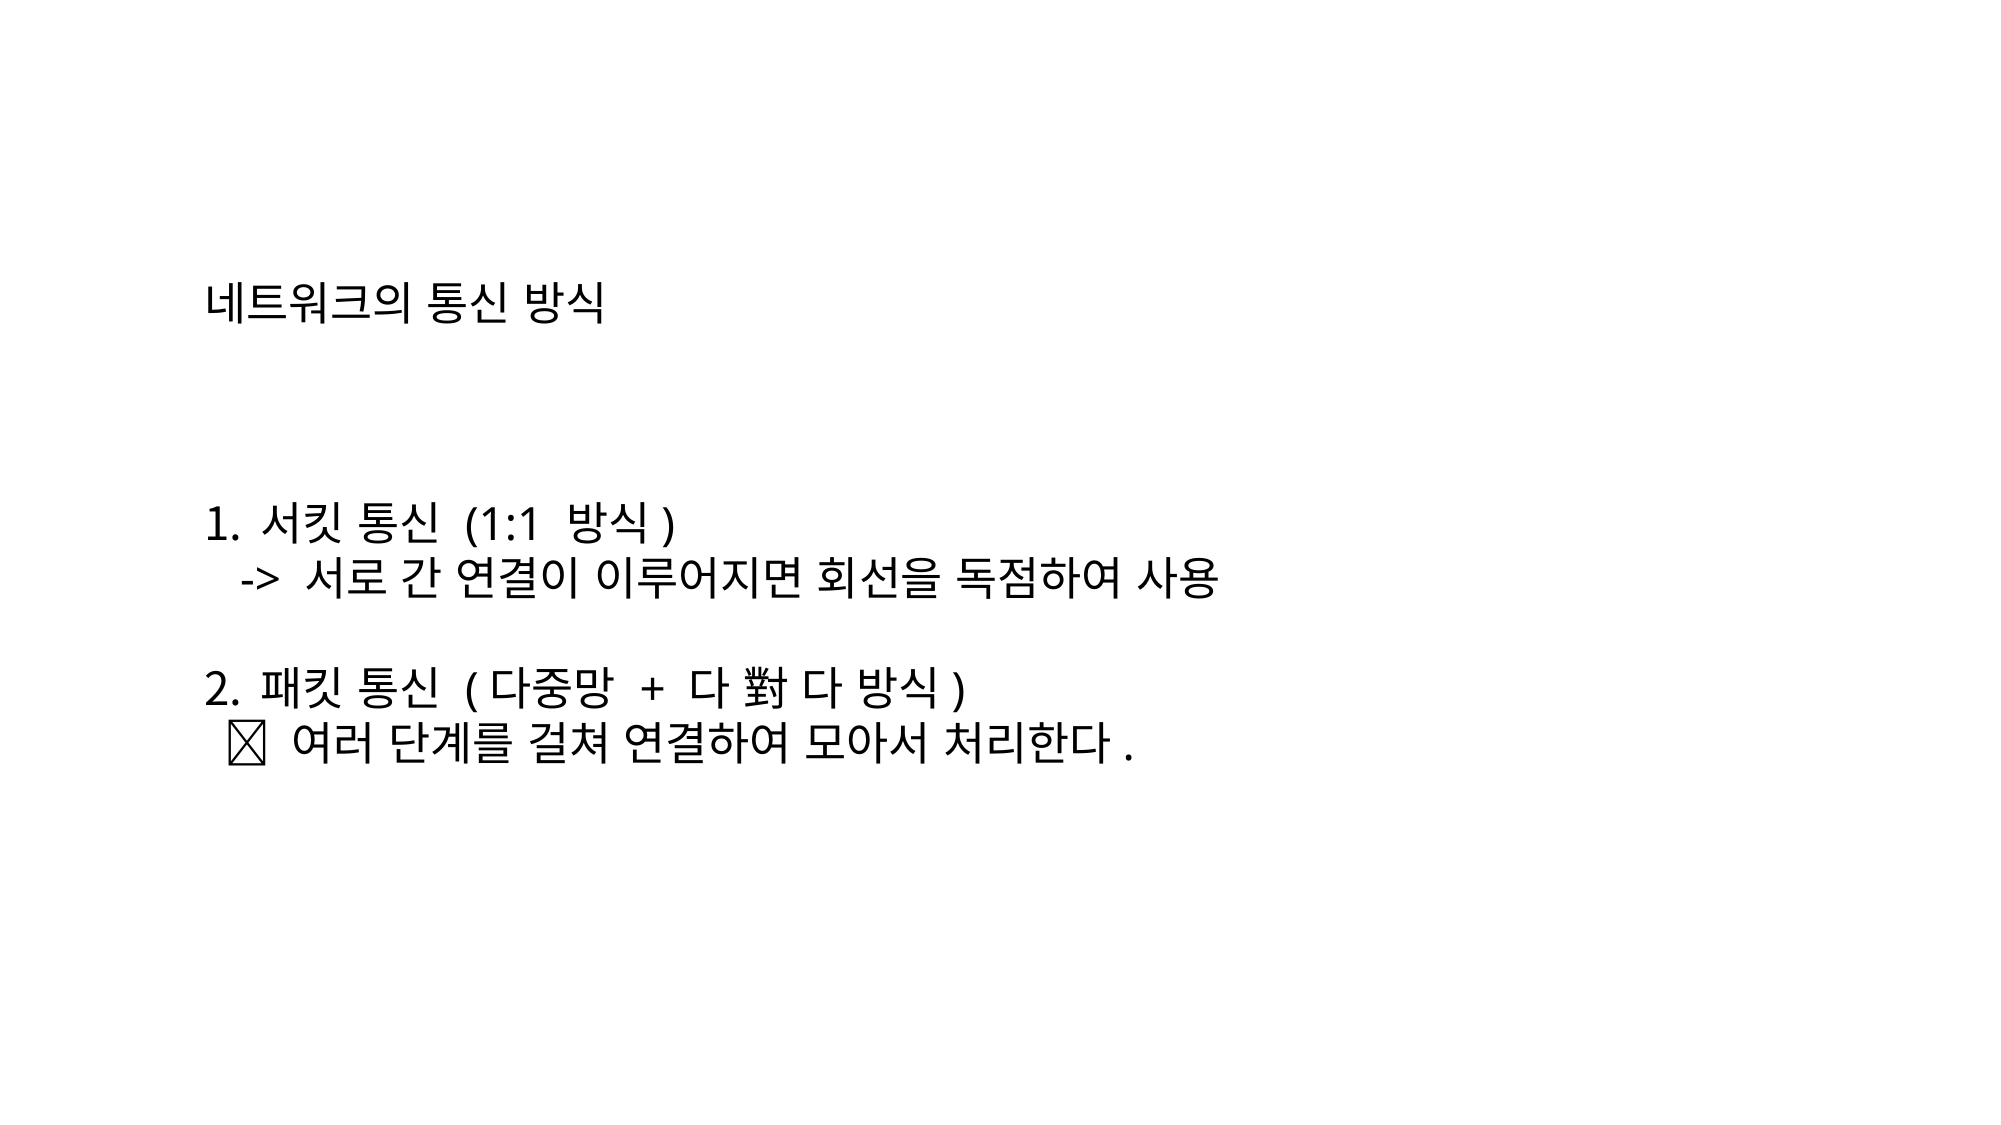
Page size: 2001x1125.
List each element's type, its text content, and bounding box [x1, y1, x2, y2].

text_box 네트워크의 통신 방식 서킷 통신 (1:1 방식) -> 서로 간 연결이 이루어지면 회선을 독점하여 사용 패킷 통신 (다중망 + 다 對 다 방식)  여러 단계를 걸쳐 연결하여 모아서 처리한다. [189, 267, 1894, 777]
